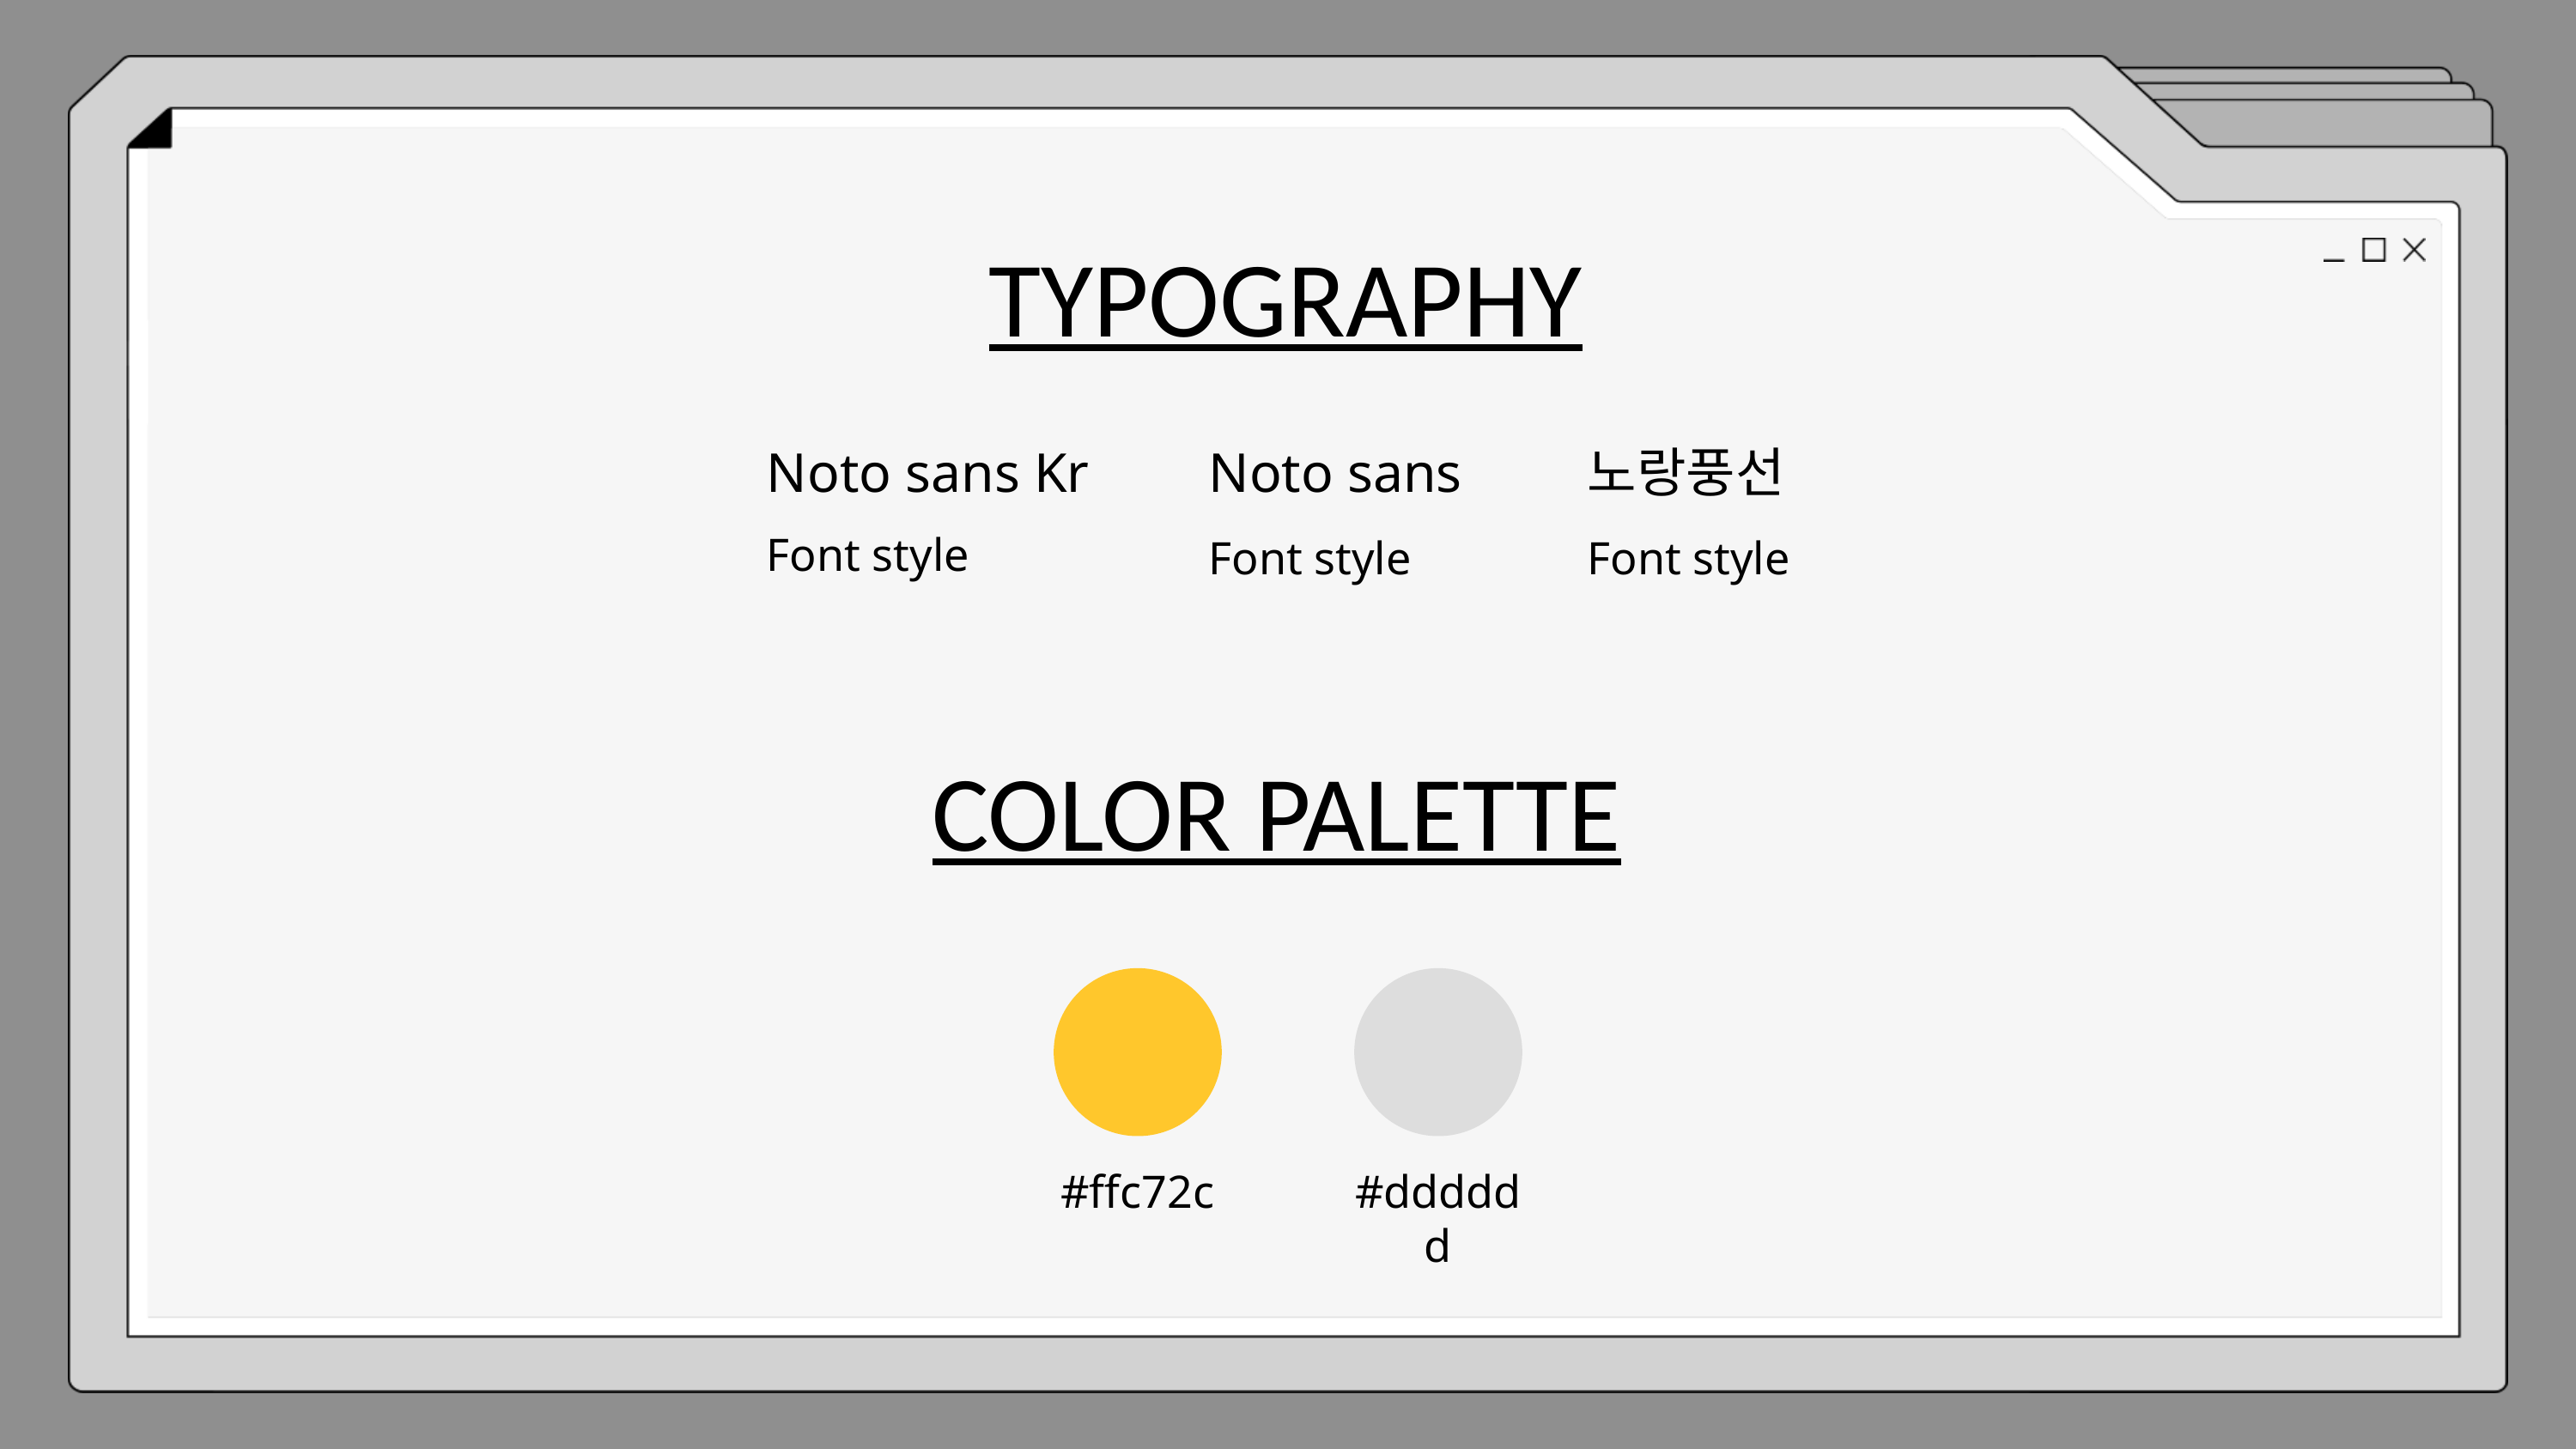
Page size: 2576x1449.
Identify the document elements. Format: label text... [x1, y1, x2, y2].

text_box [1032, 967, 1543, 1225]
text_box TYPOGRAPHY [975, 223, 1601, 366]
picture [68, 55, 2508, 1393]
text_box COLOR PALETTE [919, 737, 1657, 880]
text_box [753, 432, 1822, 591]
